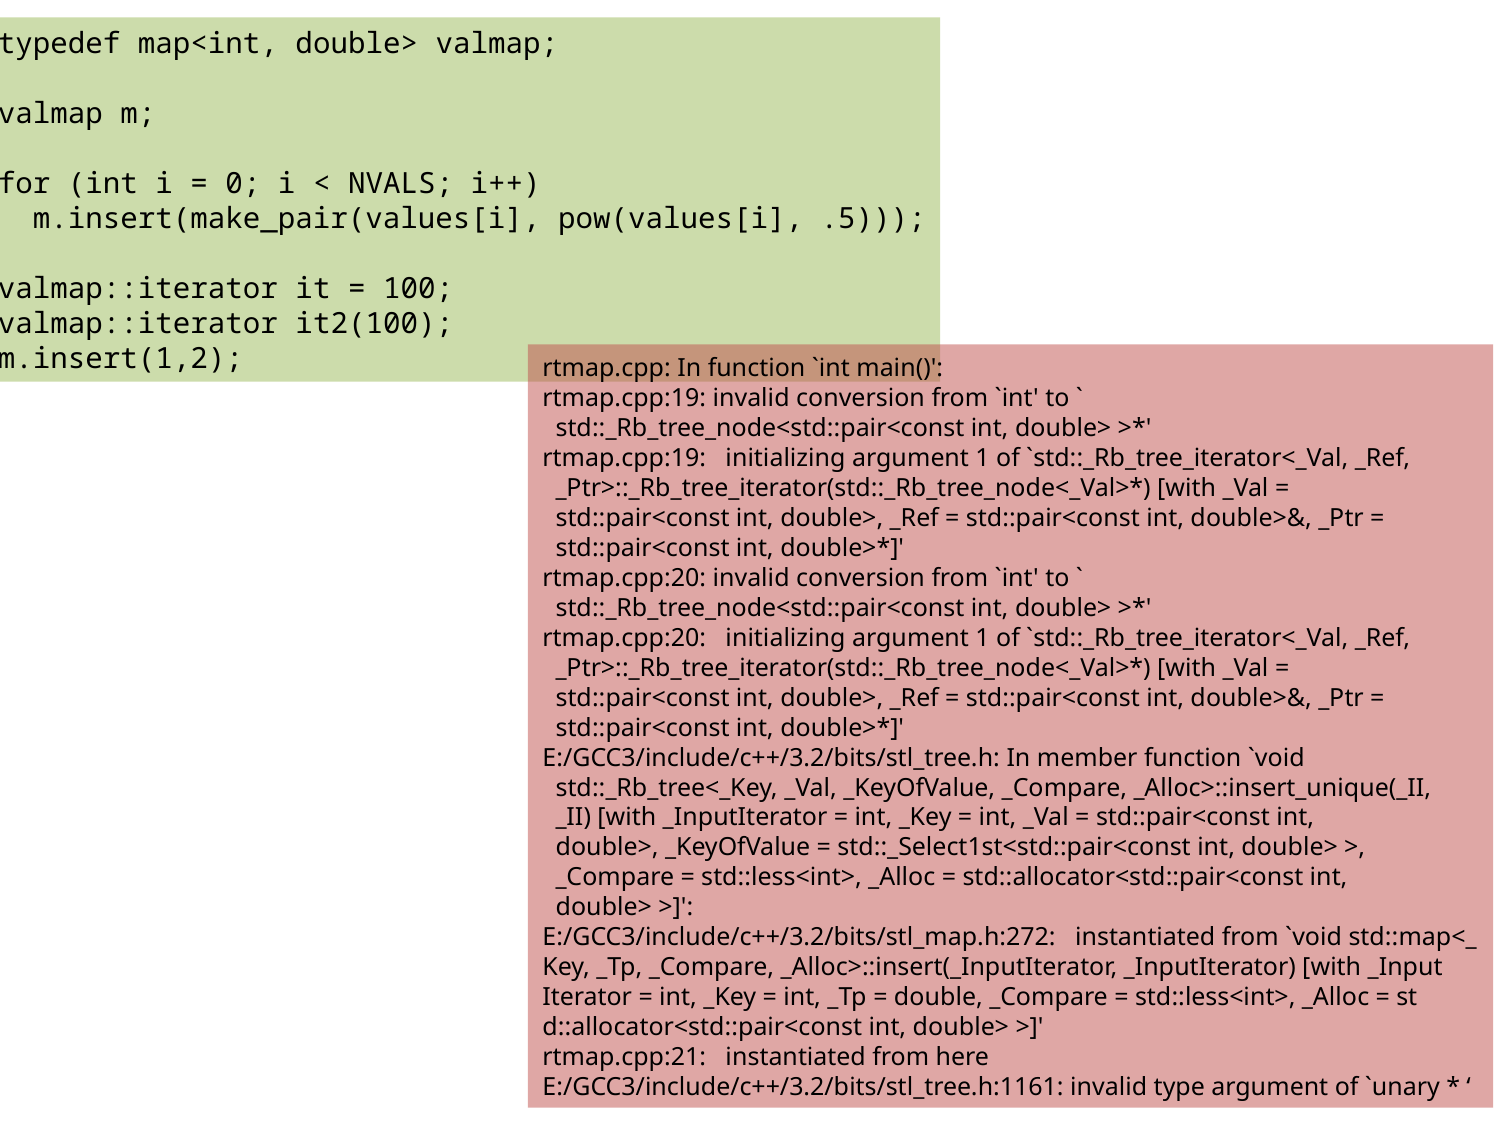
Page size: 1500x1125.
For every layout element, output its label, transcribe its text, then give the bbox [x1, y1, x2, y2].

text_box typedef map<int, double> valmap; valmap m; for (int i = 0; i < NVALS; i++) m.insert(make_pair(values[i], pow(values[i], .5))); valmap::iterator it = 100; valmap::iterator it2(100); m.insert(1,2); [0, 17, 941, 382]
text_box rtmap.cpp: In function `int main()': rtmap.cpp:19: invalid conversion from `int' to ` std::_Rb_tree_node<std::pair<const int, double> >*' rtmap.cpp:19: initializing argument 1 of `std::_Rb_tree_iterator<_Val, _Ref, _Ptr>::_Rb_tree_iterator(std::_Rb_tree_node<_Val>*) [with _Val = std::pair<const int, double>, _Ref = std::pair<const int, double>&, _Ptr = std::pair<const int, double>*]' rtmap.cpp:20: invalid conversion from `int' to ` std::_Rb_tree_node<std::pair<const int, double> >*' rtmap.cpp:20: initializing argument 1 of `std::_Rb_tree_iterator<_Val, _Ref, _Ptr>::_Rb_tree_iterator(std::_Rb_tree_node<_Val>*) [with _Val = std::pair<const int, double>, _Ref = std::pair<const int, double>&, _Ptr = std::pair<const int, double>*]' E:/GCC3/include/c++/3.2/bits/stl_tree.h: In member function `void std::_Rb_tree<_Key, _Val, _KeyOfValue, _Compare, _Alloc>::insert_unique(_II, _II) [with _InputIterator = int, _Key = int, _Val = std::pair<const int, double>, _KeyOfValue = std::_Select1st<std::pair<const int, double> >, _Compare = std::less<int>, _Alloc = std::allocator<std::pair<const int, double> >]': E:/GCC3/include/c++/3.2/bits/stl_map.h:272: instantiated from `void std::map<_ Key, _Tp, _Compare, _Alloc>::insert(_InputIterator, _InputIterator) [with _Input Iterator = int, _Key = int, _Tp = double, _Compare = std::less<int>, _Alloc = st d::allocator<std::pair<const int, double> >]' rtmap.cpp:21: instantiated from here E:/GCC3/include/c++/3.2/bits/stl_tree.h:1161: invalid type argument of `unary * ‘ [527, 344, 1494, 1108]
